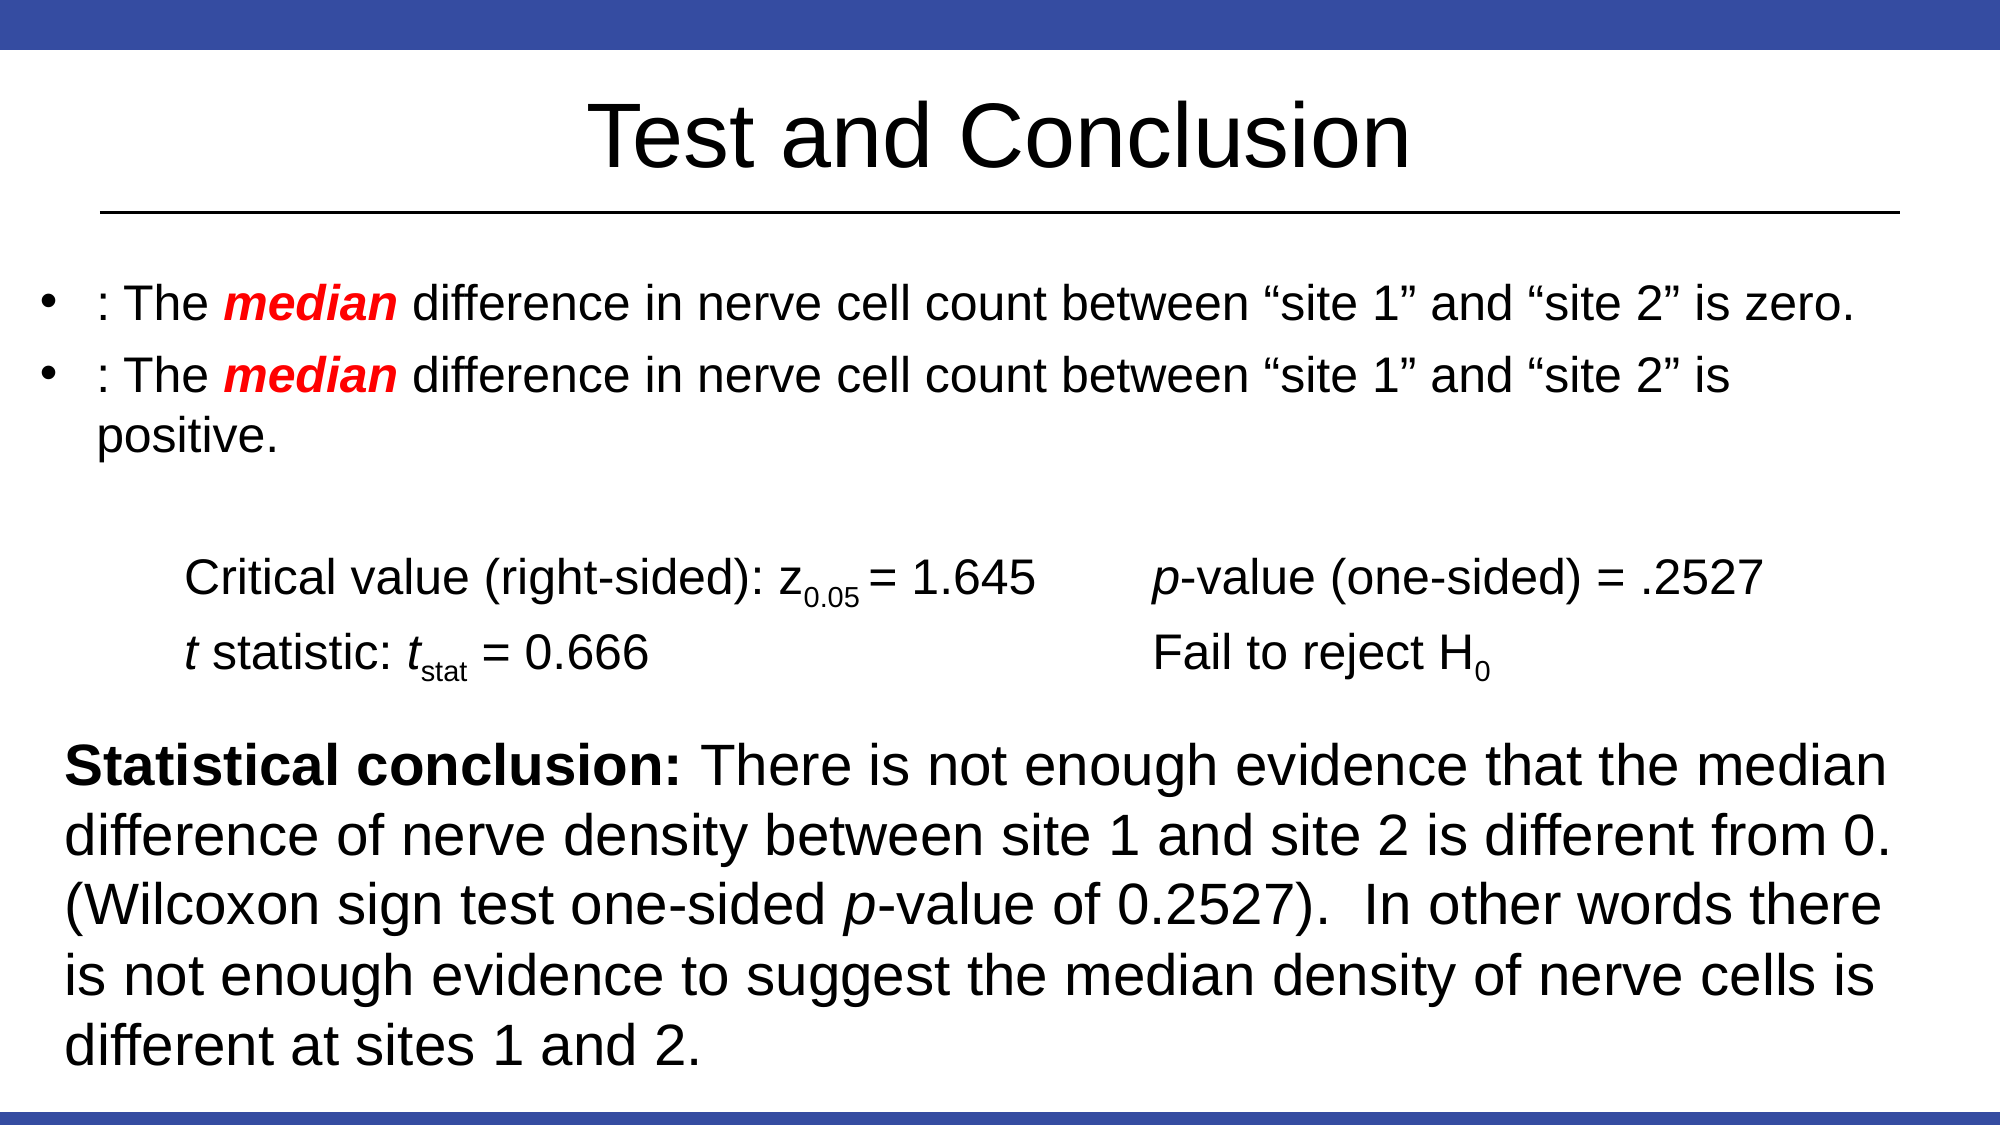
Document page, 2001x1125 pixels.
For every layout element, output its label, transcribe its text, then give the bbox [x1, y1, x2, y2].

text_box p-value (one-sided) = .2527 [1137, 537, 1900, 614]
text_box Statistical conclusion: There is not enough evidence that the median difference of nerve density between site 1 and site 2 is different from 0. (Wilcoxon sign test one-sided p-value of 0.2527). In other words there is not enough evidence to suggest the median density of nerve cells is different at sites 1 and 2. [50, 719, 1950, 1084]
title Test and Conclusion [99, 37, 1900, 225]
text_box Fail to reject H0 [1137, 611, 1563, 688]
text_box t statistic: tstat = 0.666 [169, 611, 820, 688]
text_box Critical value (right-sided): z0.05 = 1.645 [169, 537, 1137, 614]
